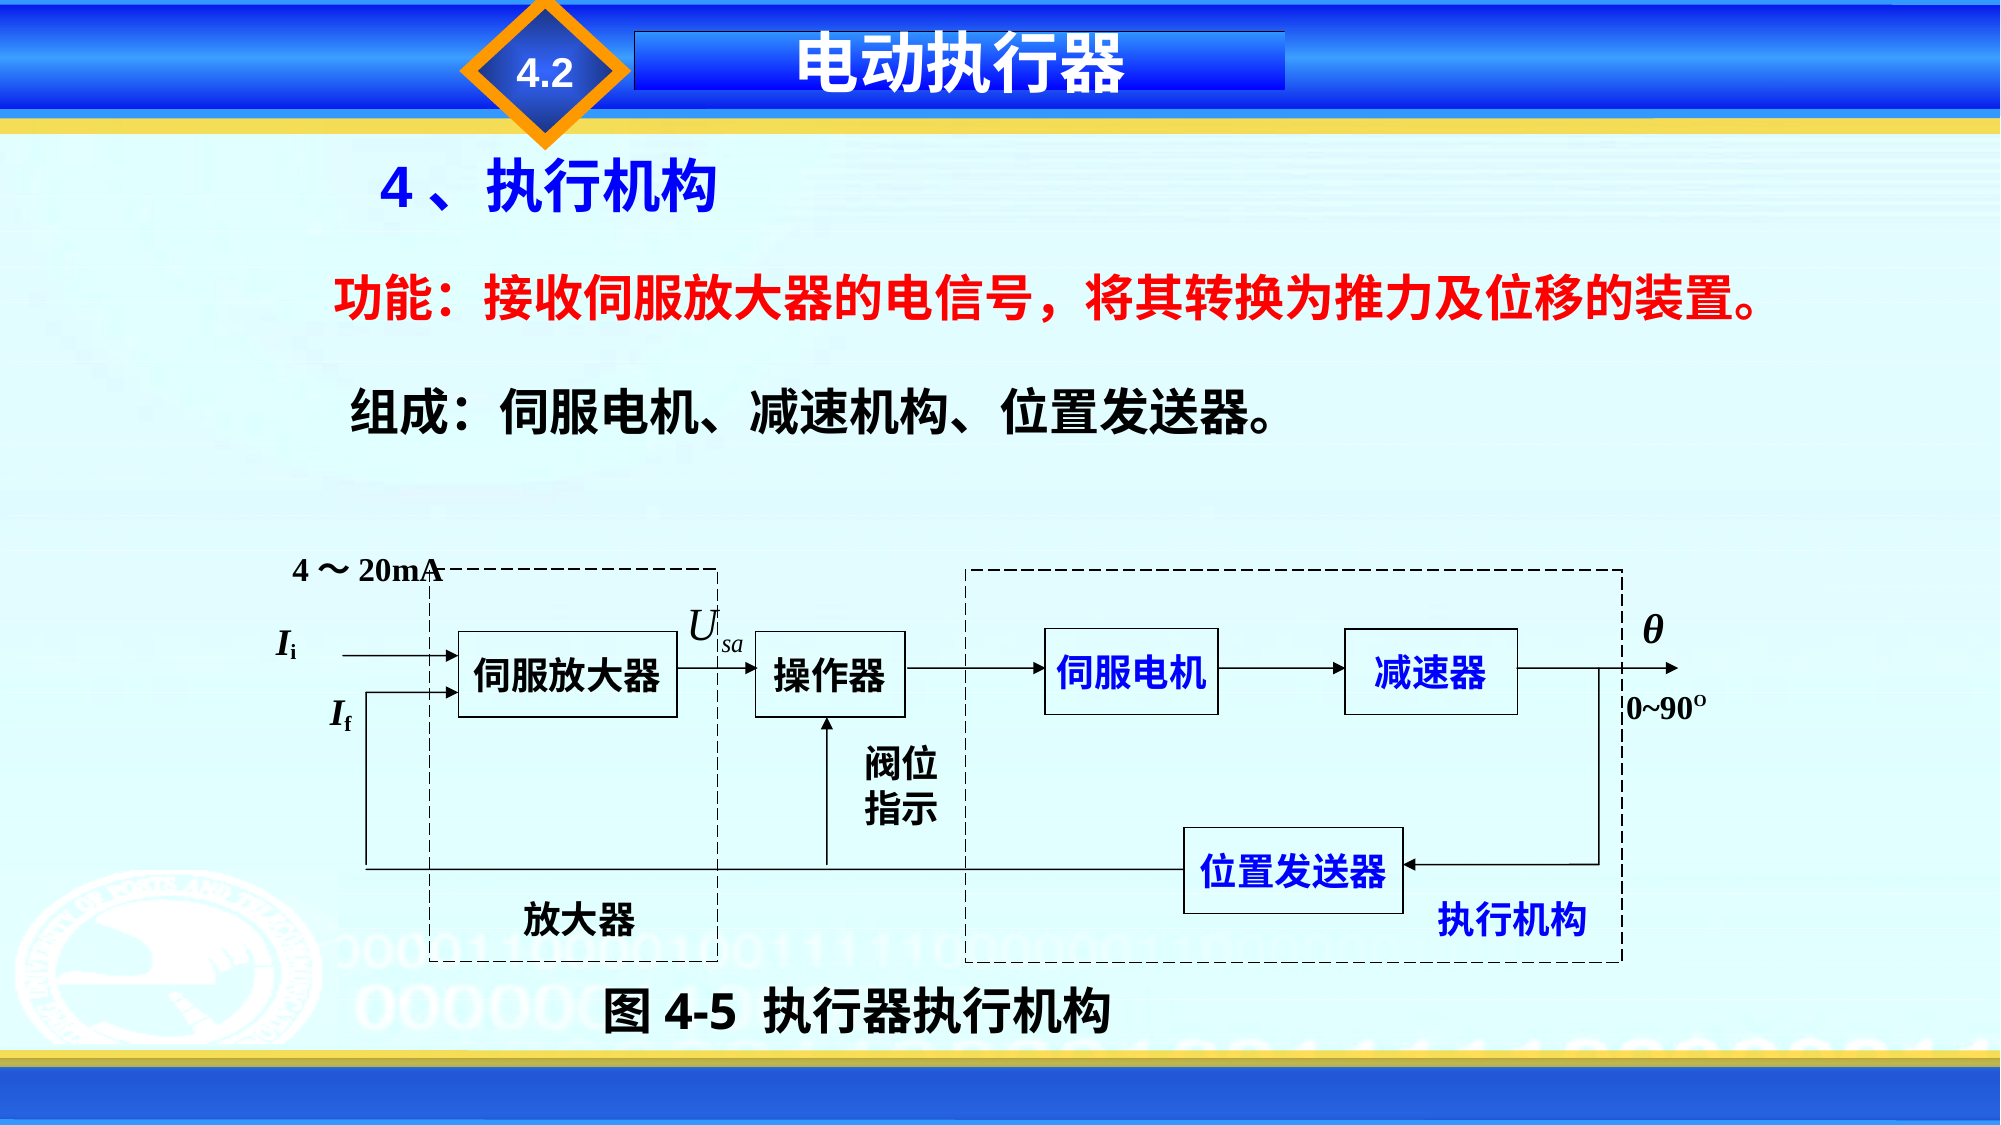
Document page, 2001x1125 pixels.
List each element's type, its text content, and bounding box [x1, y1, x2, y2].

picture [0, 1067, 2000, 1120]
text_box 图4-5 执行器执行机构 [602, 979, 1165, 1040]
text_box 电动执行器 [633, 31, 1285, 90]
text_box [469, 51, 488, 64]
text_box 功能：接收伺服放大器的电信号，将其转换为推力及位移的装置。 [318, 259, 1805, 335]
text_box 组成：伺服电机、减速机构、位置发送器。 [334, 373, 1599, 449]
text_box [260, 540, 1718, 963]
text_box 4.2 [468, 0, 623, 142]
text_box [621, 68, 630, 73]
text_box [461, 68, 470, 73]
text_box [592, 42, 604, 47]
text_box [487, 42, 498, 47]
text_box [602, 51, 622, 64]
text_box 4、执行机构 [366, 141, 824, 227]
